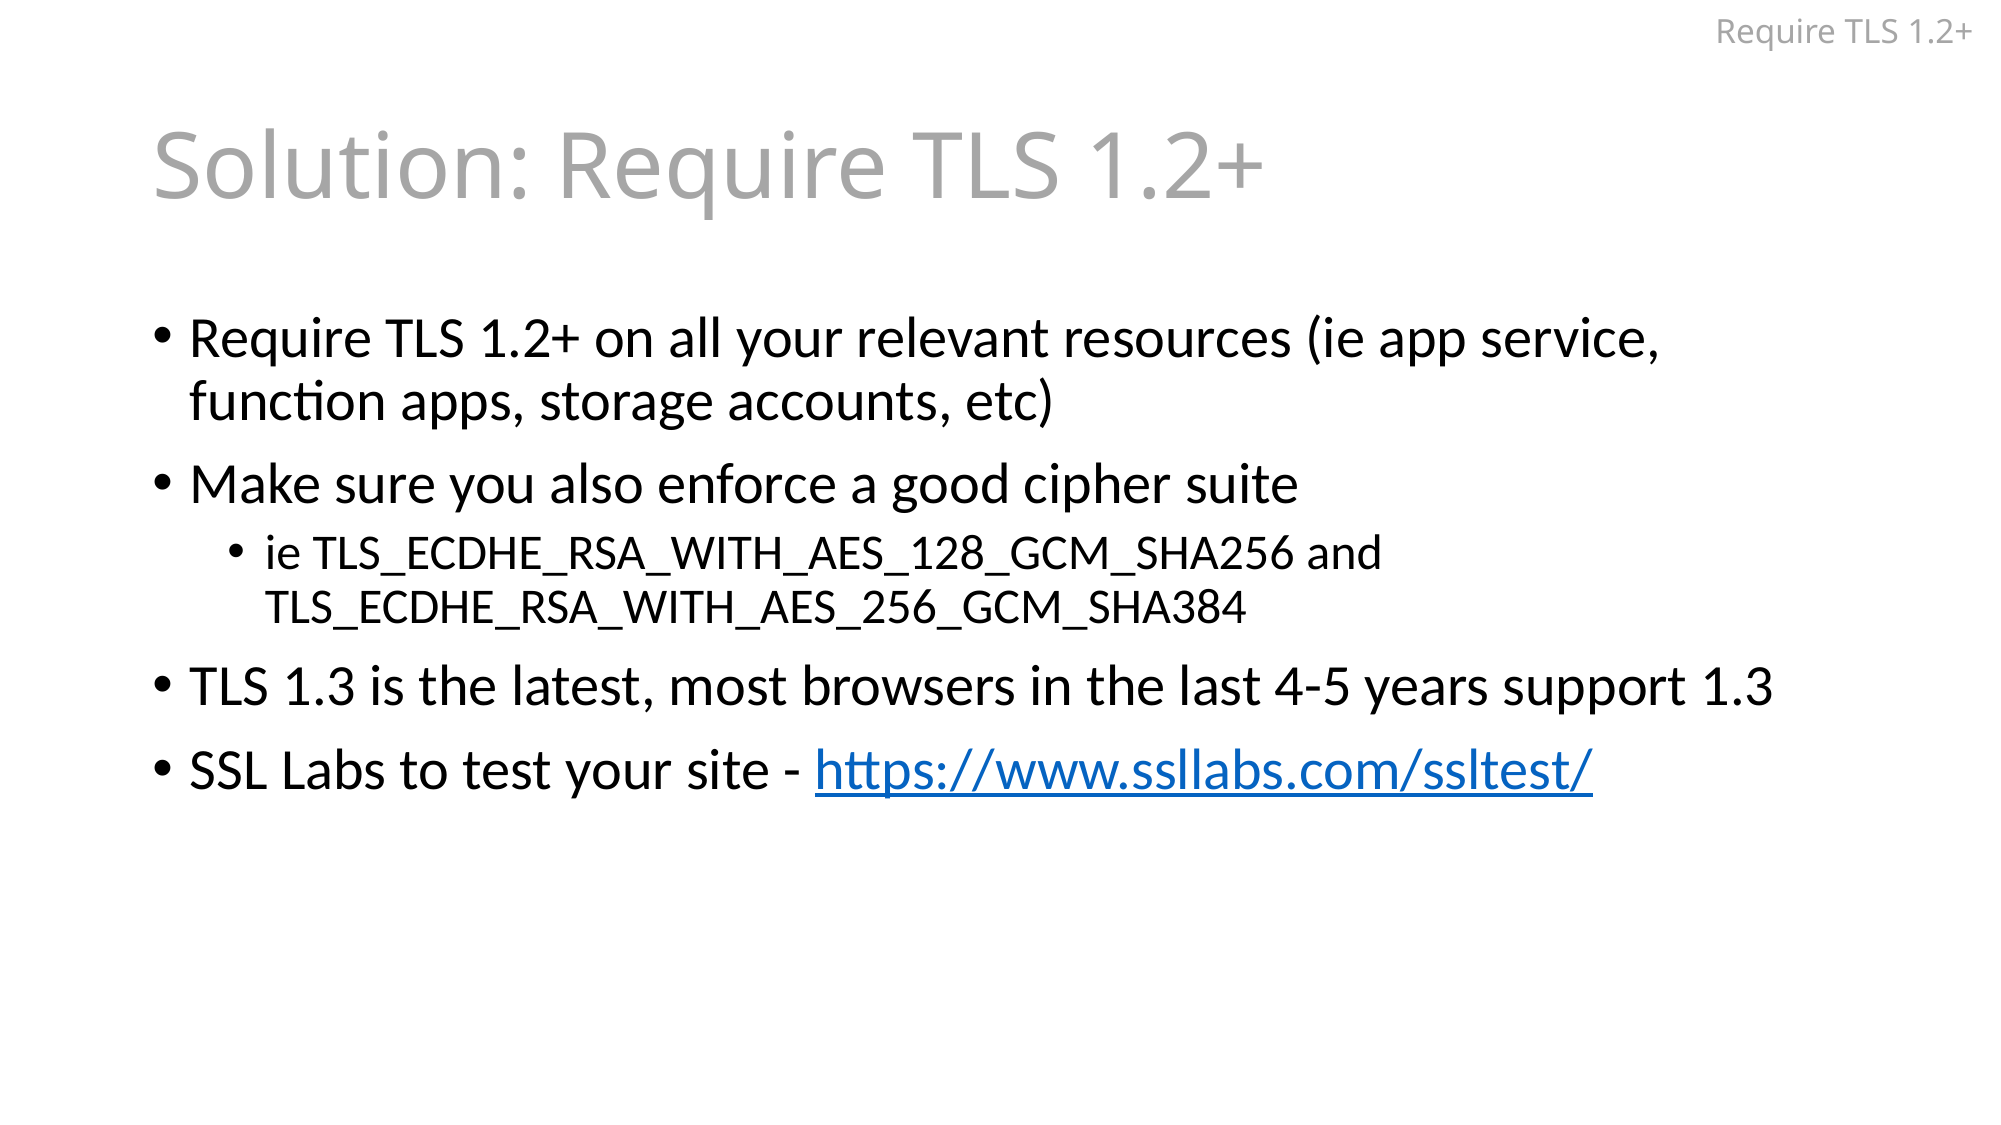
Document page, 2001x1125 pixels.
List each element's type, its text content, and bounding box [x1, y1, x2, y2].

title Solution: Require TLS 1.2+ [137, 59, 1863, 278]
list Require TLS 1.2+ on all your relevant resources (ie app service, function apps, storage accounts, etc) Make sure you also enforce a good cipher suite ie TLS_ECDHE_RSA_WITH_AES_128_GCM_SHA256 and TLS_ECDHE_RSA_WITH_AES_256_GCM_SHA384 TLS 1.3 is the latest, most browsers in the last 4-5 years support 1.3 SSL Labs to test your site - https://www.ssllabs.com/ssltest/ [137, 299, 1863, 1079]
text_box Require TLS 1.2+ [1700, 6, 2000, 60]
